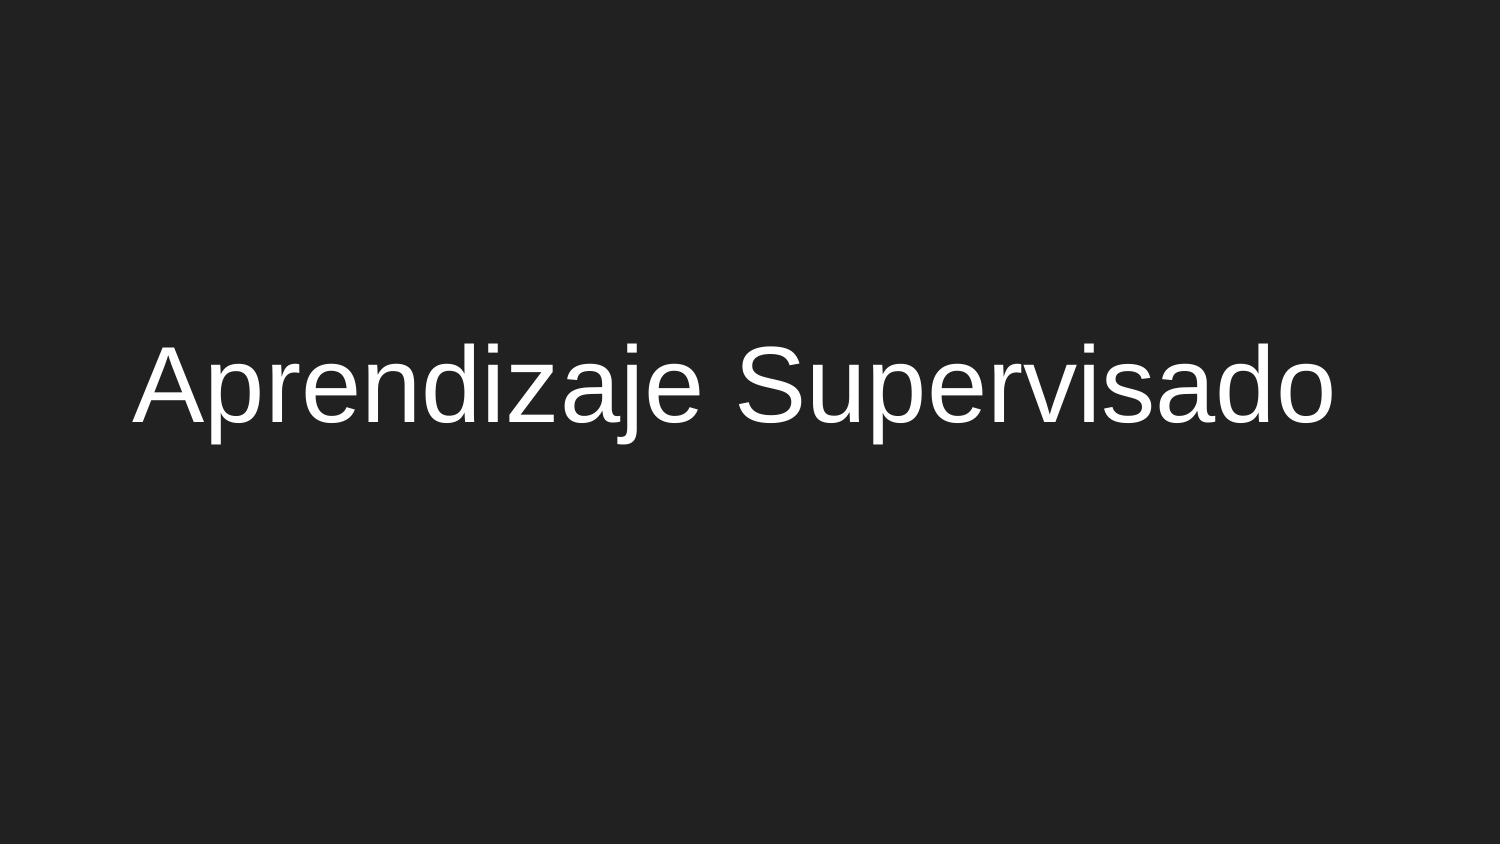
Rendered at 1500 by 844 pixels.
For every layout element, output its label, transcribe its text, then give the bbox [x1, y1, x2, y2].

title Aprendizaje Supervisado [51, 122, 1449, 459]
